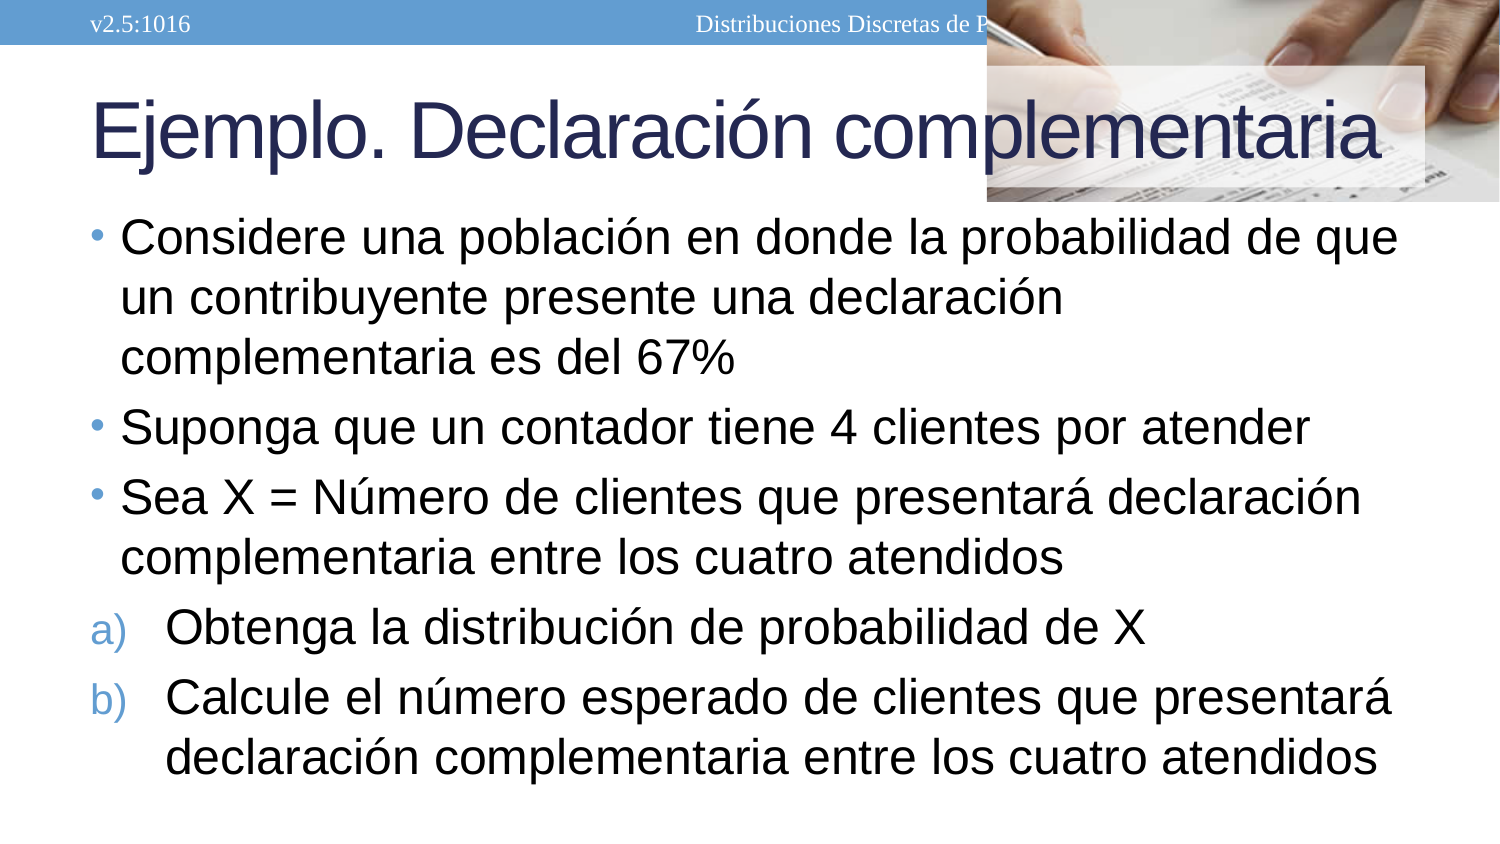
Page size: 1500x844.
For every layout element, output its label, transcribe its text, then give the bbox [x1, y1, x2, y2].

list Considere una población en donde la probabilidad de que un contribuyente presente una declaración complementaria es del 67% Suponga que un contador tiene 4 clientes por atender Sea X = Número de clientes que presentará declaración complementaria entre los cuatro atendidos Obtenga la distribución de probabilidad de X Calcule el número esperado de clientes que presentará declaración complementaria entre los cuatro atendidos [75, 196, 1425, 797]
footer Distribuciones Discretas de Probabilidad [562, 2, 983, 43]
slide_number v2.5:1016 [75, 2, 550, 43]
picture [986, 0, 1500, 202]
title Ejemplo. Declaración complementaria [75, 65, 983, 188]
